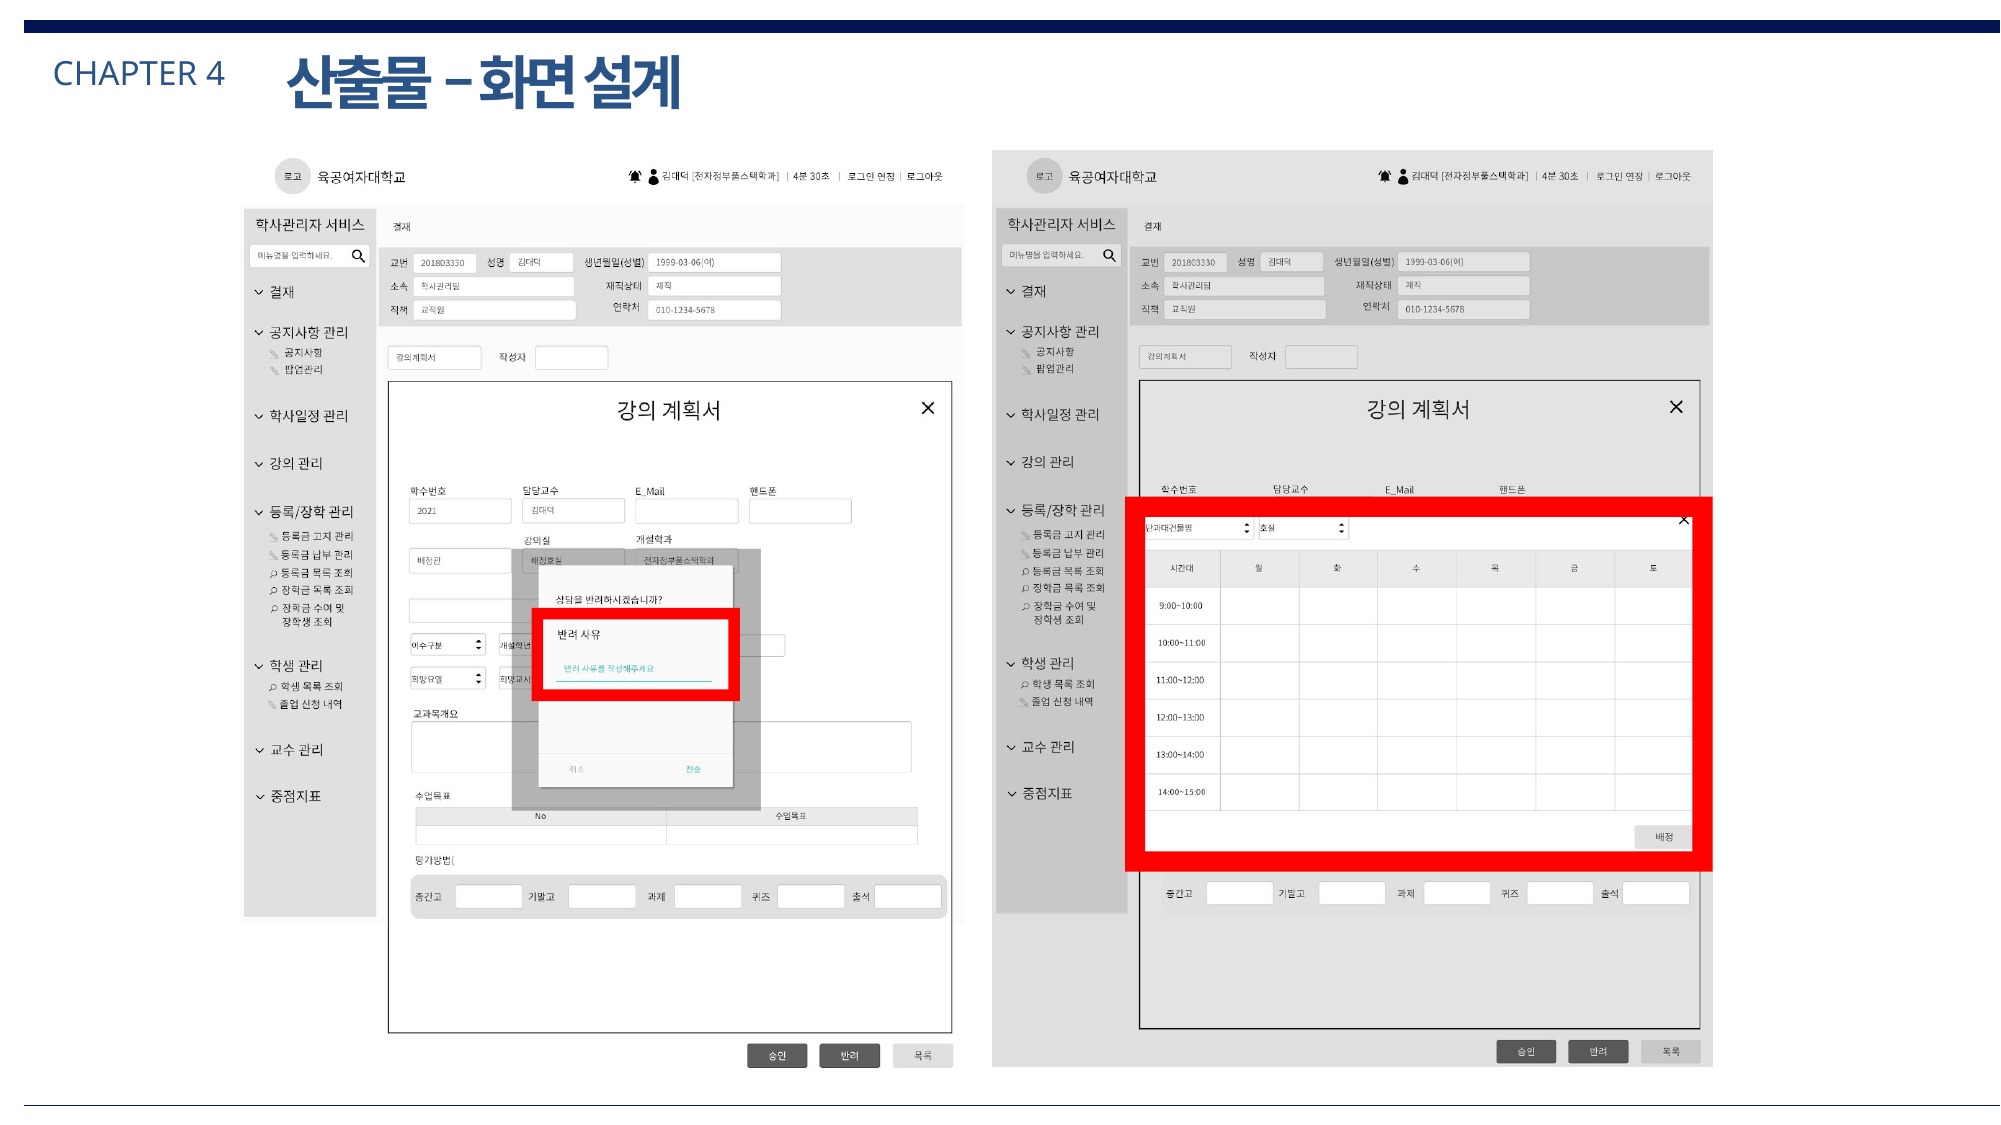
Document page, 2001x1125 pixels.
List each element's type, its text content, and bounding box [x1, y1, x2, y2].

text_box 산출물 – 화면 설계 [270, 38, 699, 124]
text_box CHAPTER 4 [37, 44, 241, 100]
picture [992, 148, 1713, 1067]
picture [240, 148, 965, 1085]
